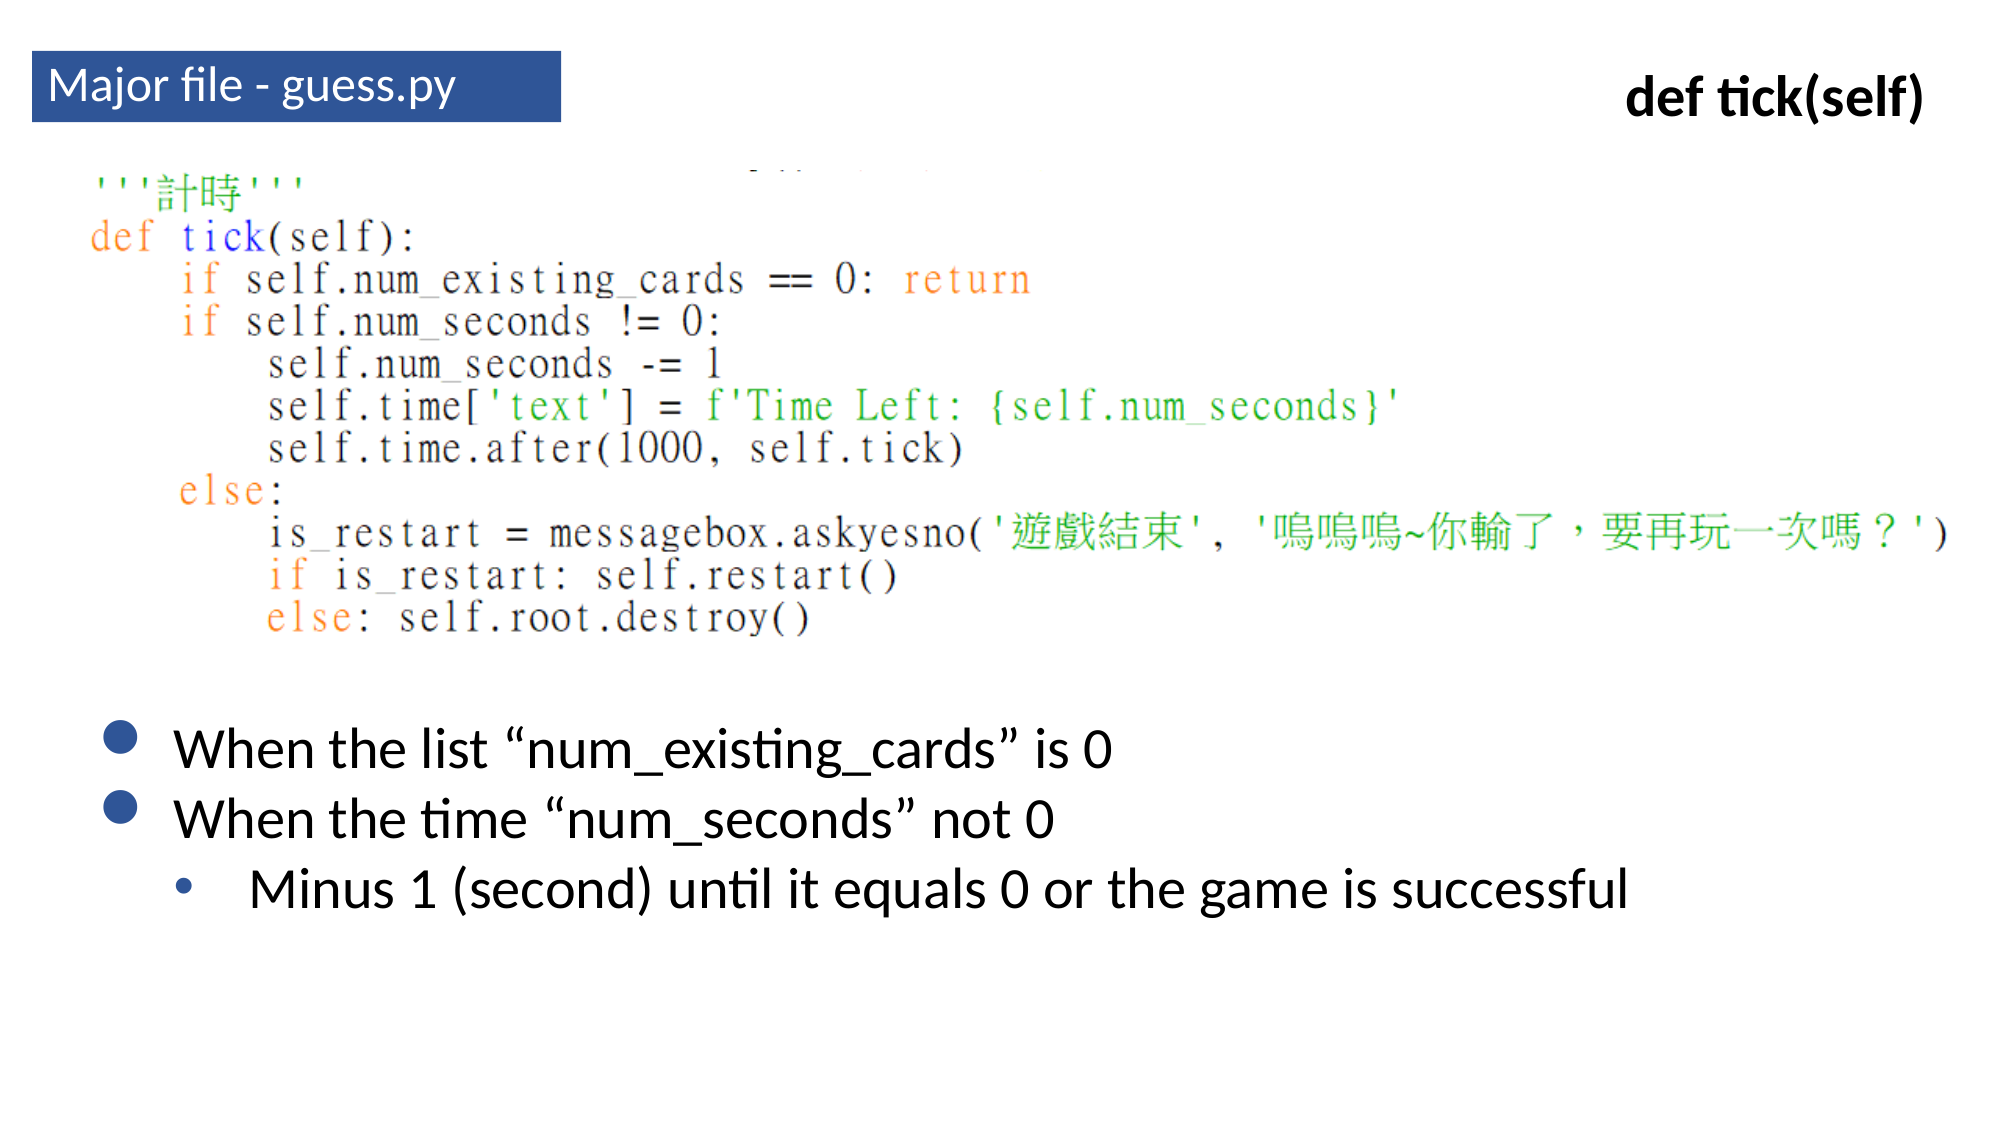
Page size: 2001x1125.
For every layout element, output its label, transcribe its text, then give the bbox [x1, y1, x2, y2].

text_box When the list “num_existing_cards” is 0 When the time “num_seconds” not 0 Minus 1 (second) until it equals 0 or the game is successful [83, 702, 1924, 1068]
text_box def tick(self) [1610, 50, 1976, 136]
text_box 123 [141, 54, 671, 126]
text_box Major file - guess.py [32, 50, 562, 123]
picture [83, 170, 1958, 638]
